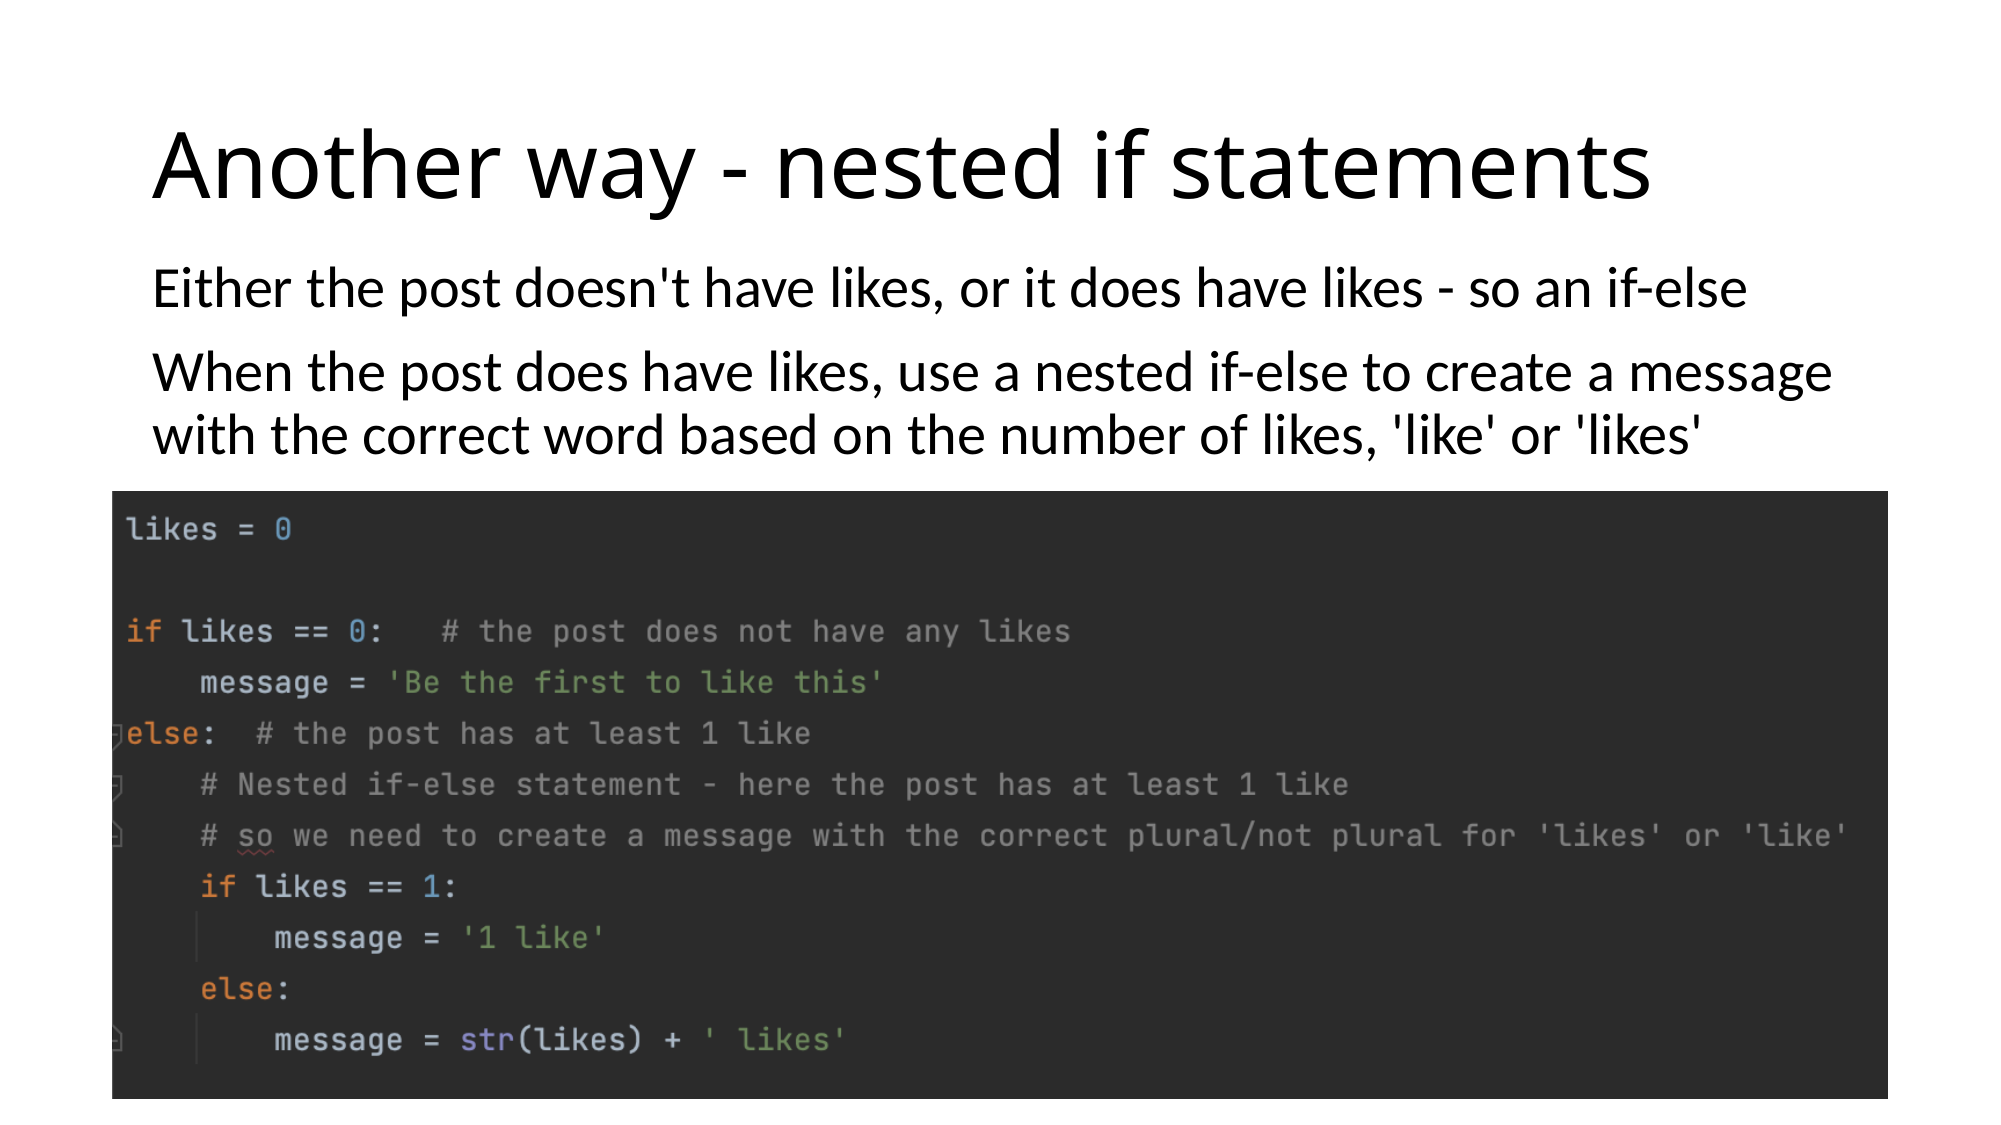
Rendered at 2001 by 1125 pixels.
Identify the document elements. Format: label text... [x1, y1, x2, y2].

picture [112, 491, 1888, 1099]
title Another way - nested if statements [137, 59, 1863, 249]
list Either the post doesn't have likes, or it does have likes - so an if-else When the post does have likes, use a nested if-else to create a message with the correct word based on the number of likes, 'like' or 'likes' [137, 249, 1863, 491]
